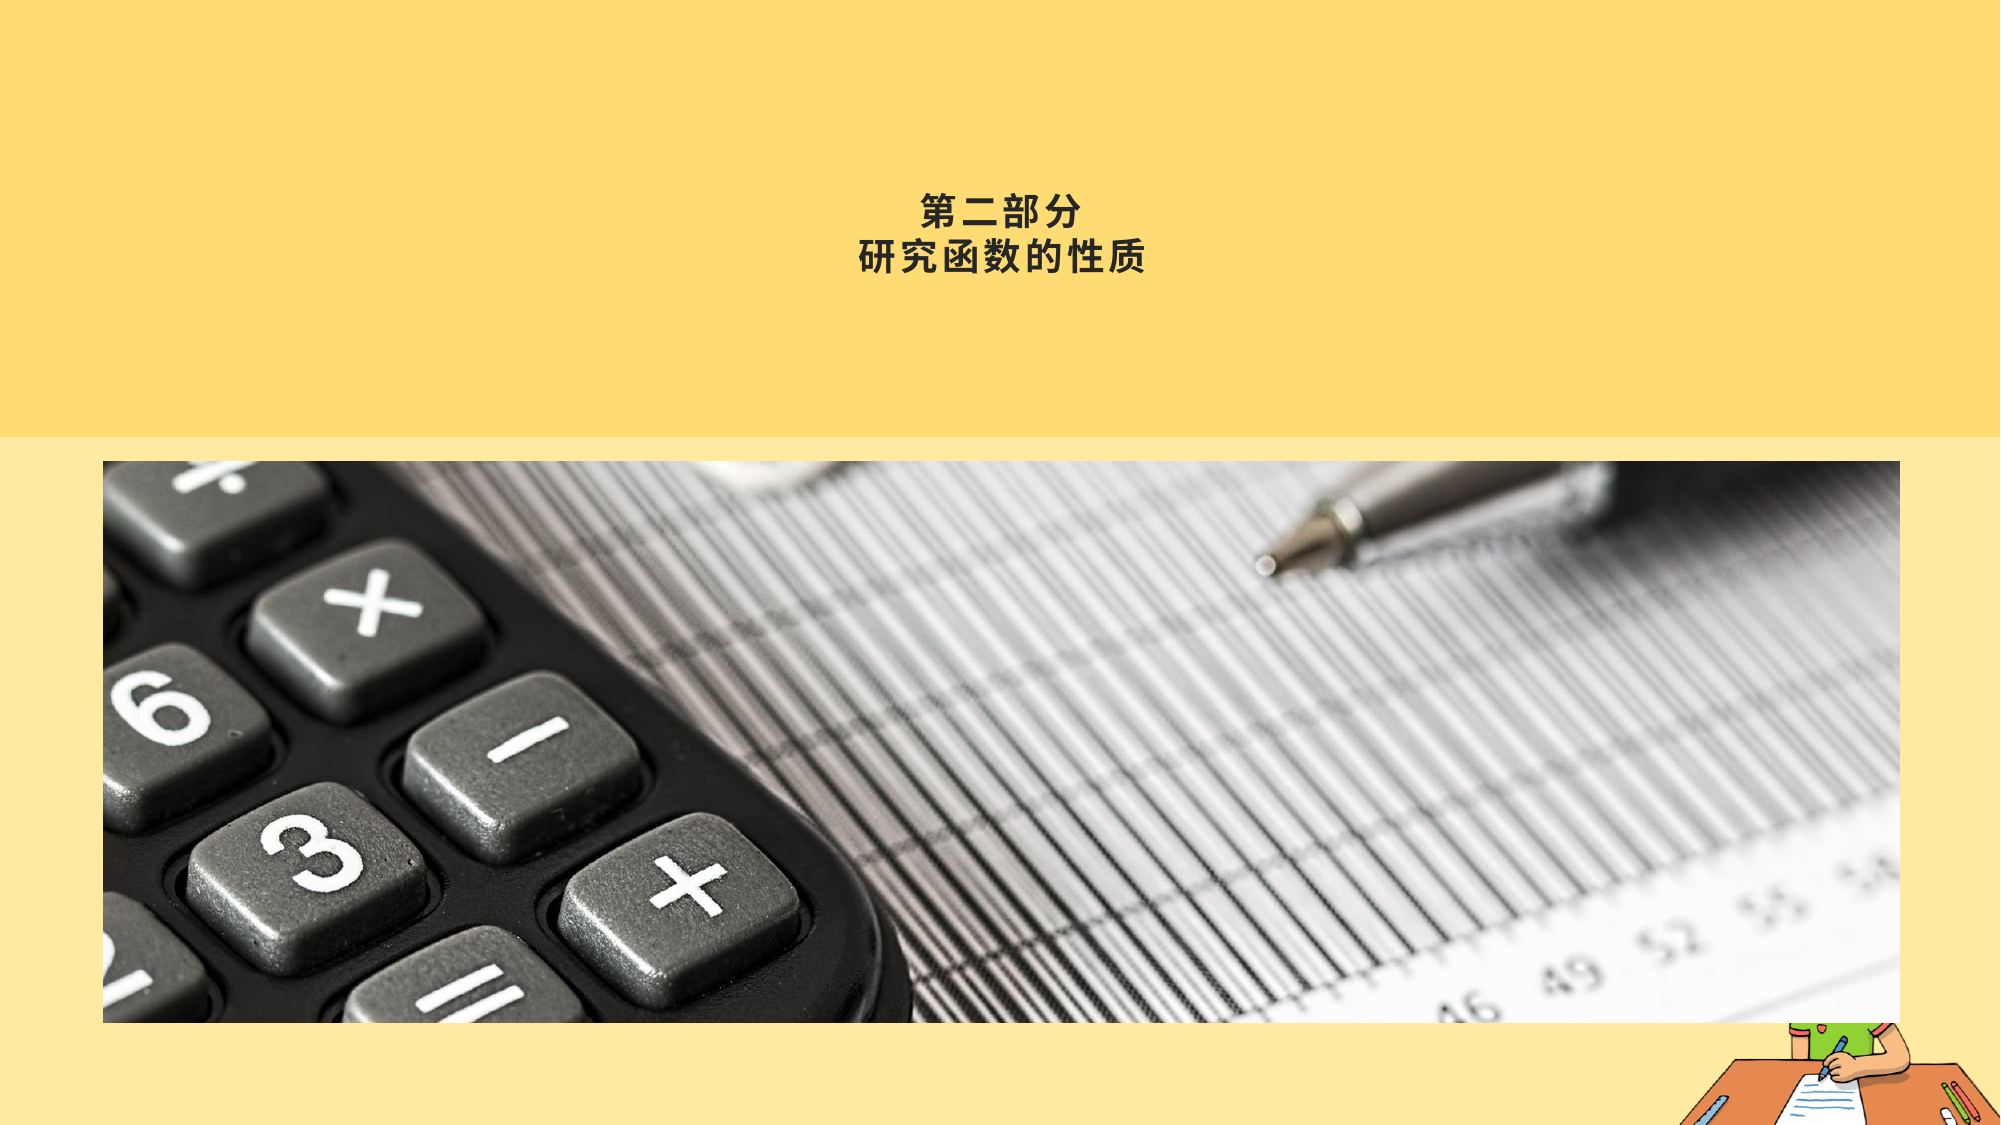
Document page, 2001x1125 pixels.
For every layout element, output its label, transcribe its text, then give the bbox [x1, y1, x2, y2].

picture [1676, 873, 2001, 1125]
title 第二部分 研究函数的性质 [100, 182, 1902, 285]
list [100, 461, 1900, 1023]
